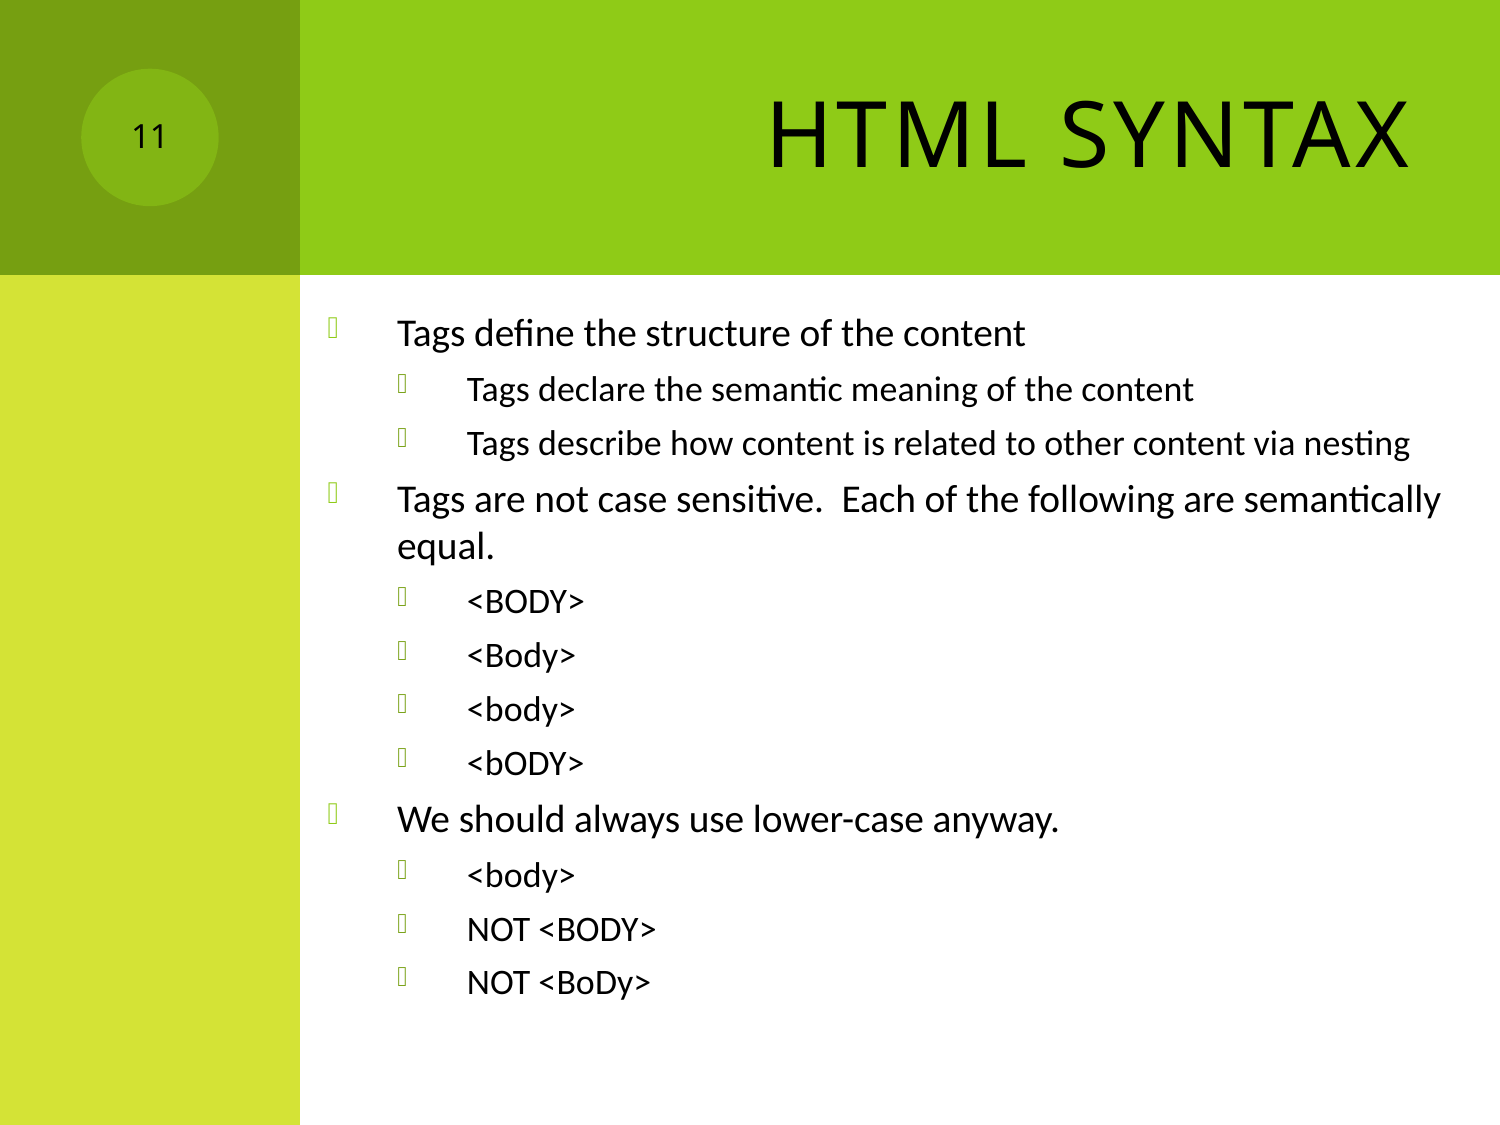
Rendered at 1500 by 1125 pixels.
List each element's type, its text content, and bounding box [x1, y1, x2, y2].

title HTML Syntax [399, 37, 1425, 225]
list Tags define the structure of the content Tags declare the semantic meaning of the content Tags describe how content is related to other content via nesting Tags are not case sensitive. Each of the following are semantically equal. <BODY> <Body> <body> <bODY> We should always use lower-case anyway. <body> NOT <BODY> NOT <BoDy> [312, 299, 1475, 1013]
slide_number 11 [87, 87, 213, 188]
